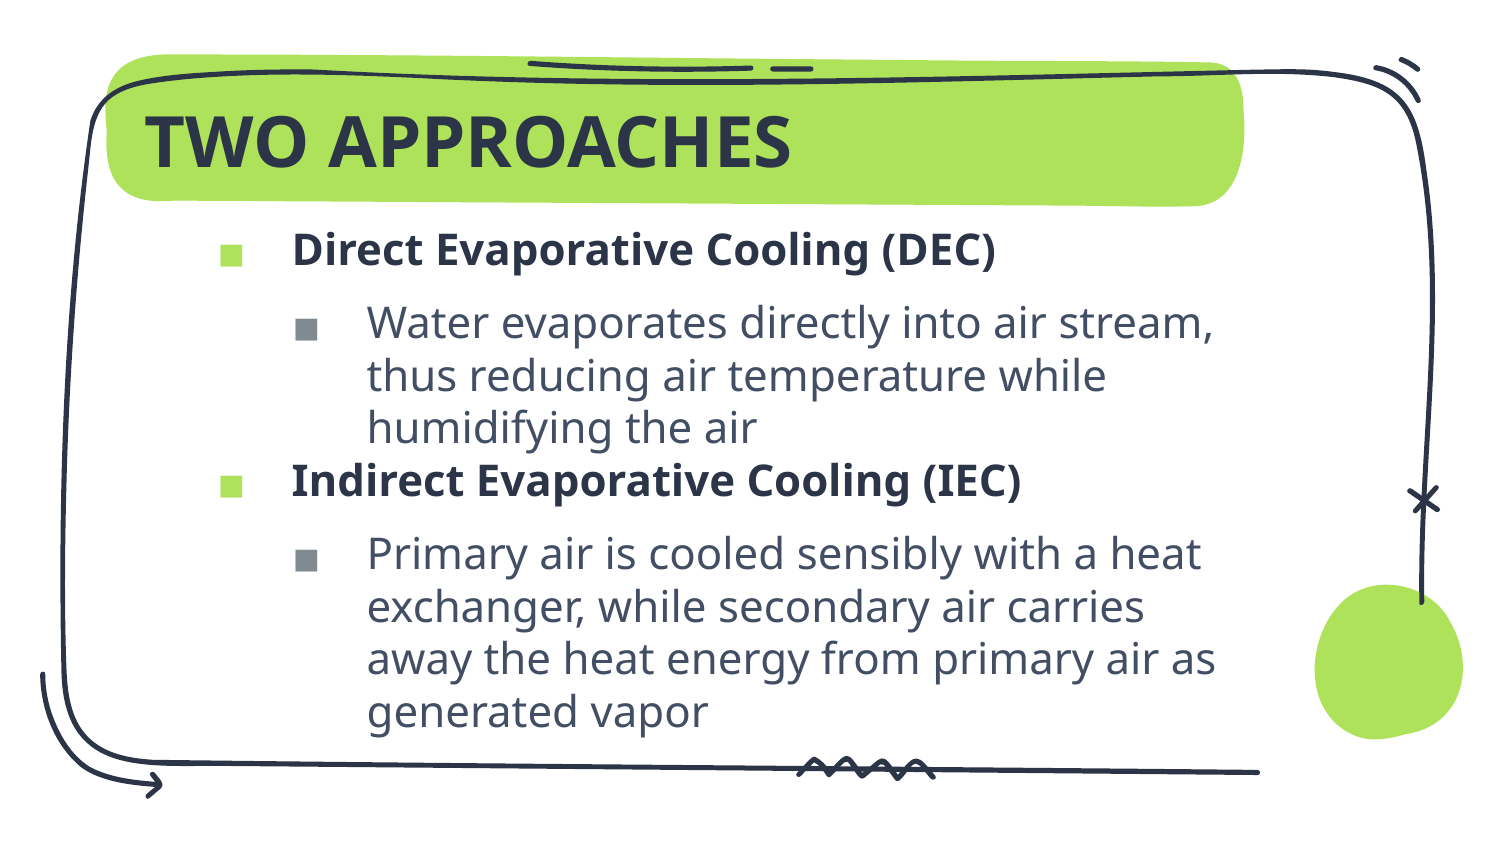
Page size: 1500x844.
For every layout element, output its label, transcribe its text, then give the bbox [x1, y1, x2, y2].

list Direct Evaporative Cooling (DEC) Water evaporates directly into air stream, thus reducing air temperature while humidifying the air Indirect Evaporative Cooling (IEC) Primary air is cooled sensibly with a heat exchanger, while secondary air carries away the heat energy from primary air as generated vapor [200, 221, 1255, 688]
title TWO APPROACHES [144, 112, 1200, 178]
